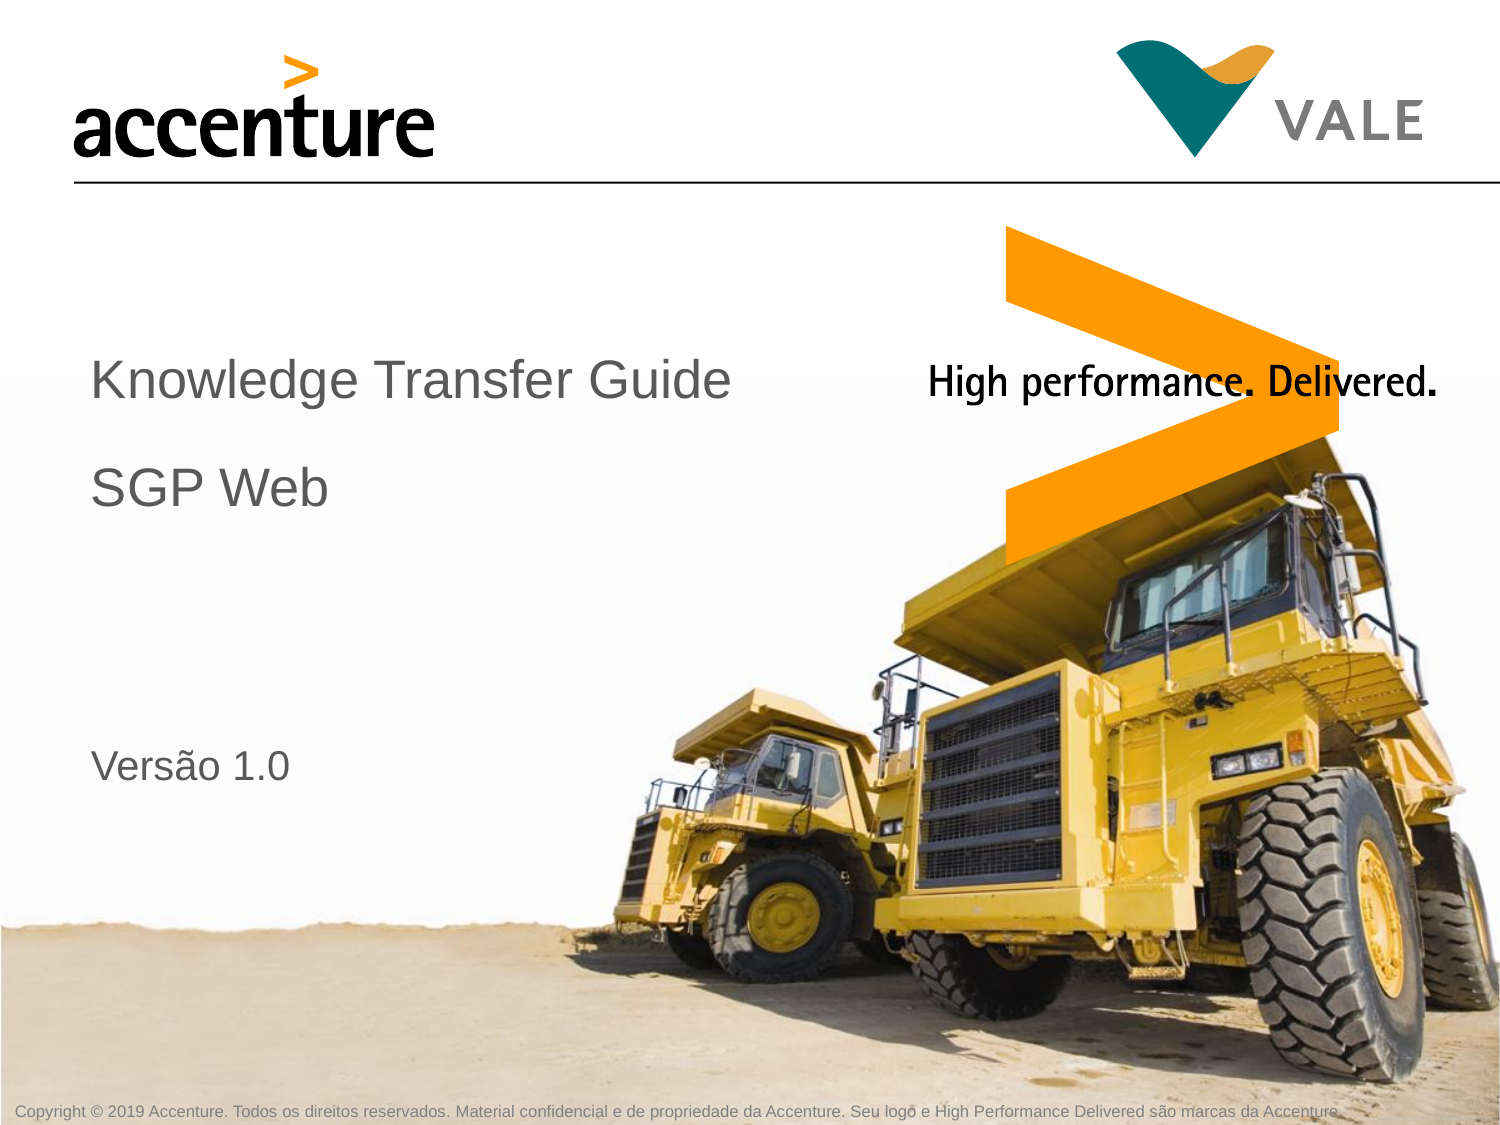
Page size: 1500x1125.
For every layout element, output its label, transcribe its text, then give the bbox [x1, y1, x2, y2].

text_box Knowledge Transfer Guide SGP Web Versão 1.0 [90, 237, 1160, 796]
picture [1412, 378, 1419, 393]
picture [0, 372, 1500, 1125]
picture [1160, 372, 1247, 430]
